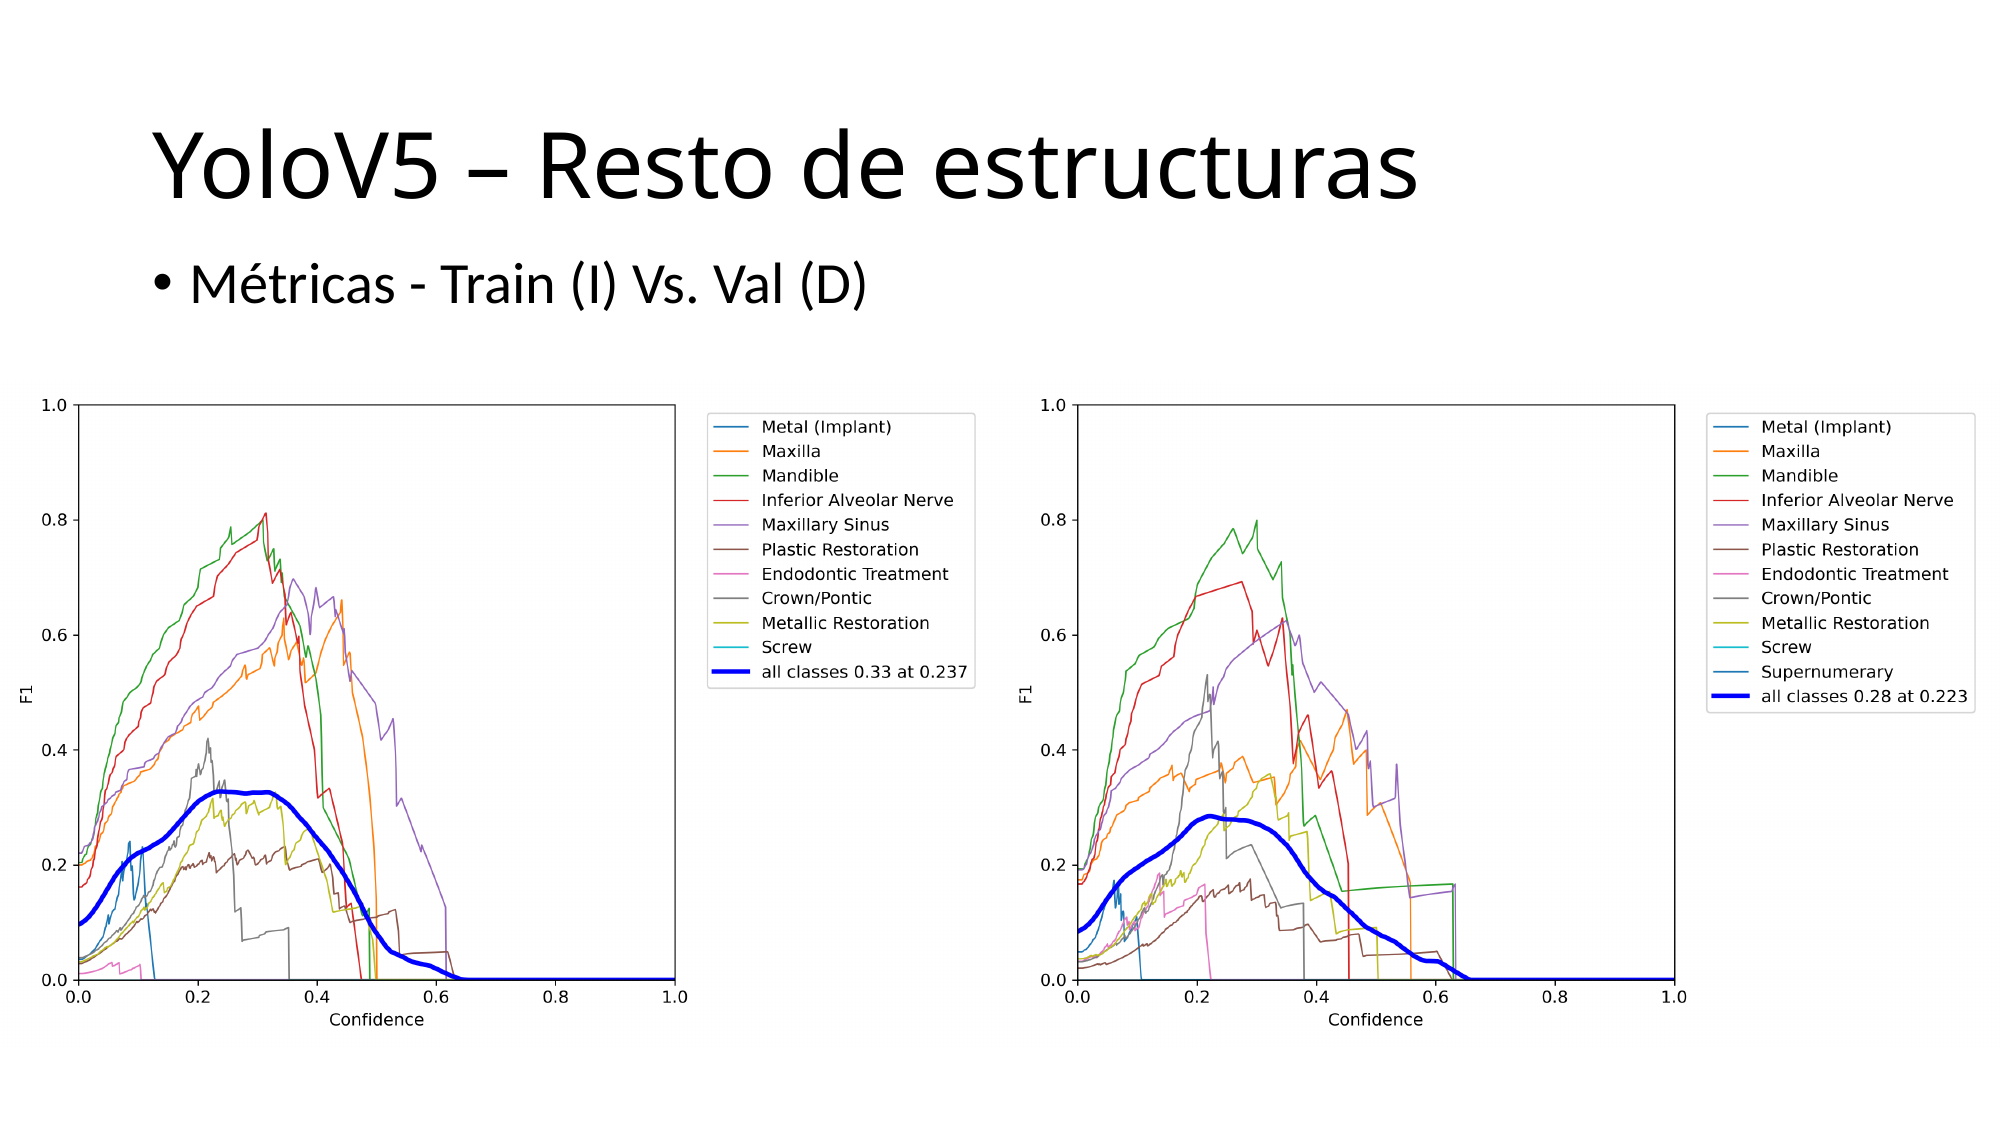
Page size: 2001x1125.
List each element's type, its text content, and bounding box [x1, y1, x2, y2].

picture [0, 380, 2000, 1048]
list Métricas - Train (I) Vs. Val (D) [137, 246, 1863, 380]
title YoloV5 – Resto de estructuras [137, 59, 1863, 246]
